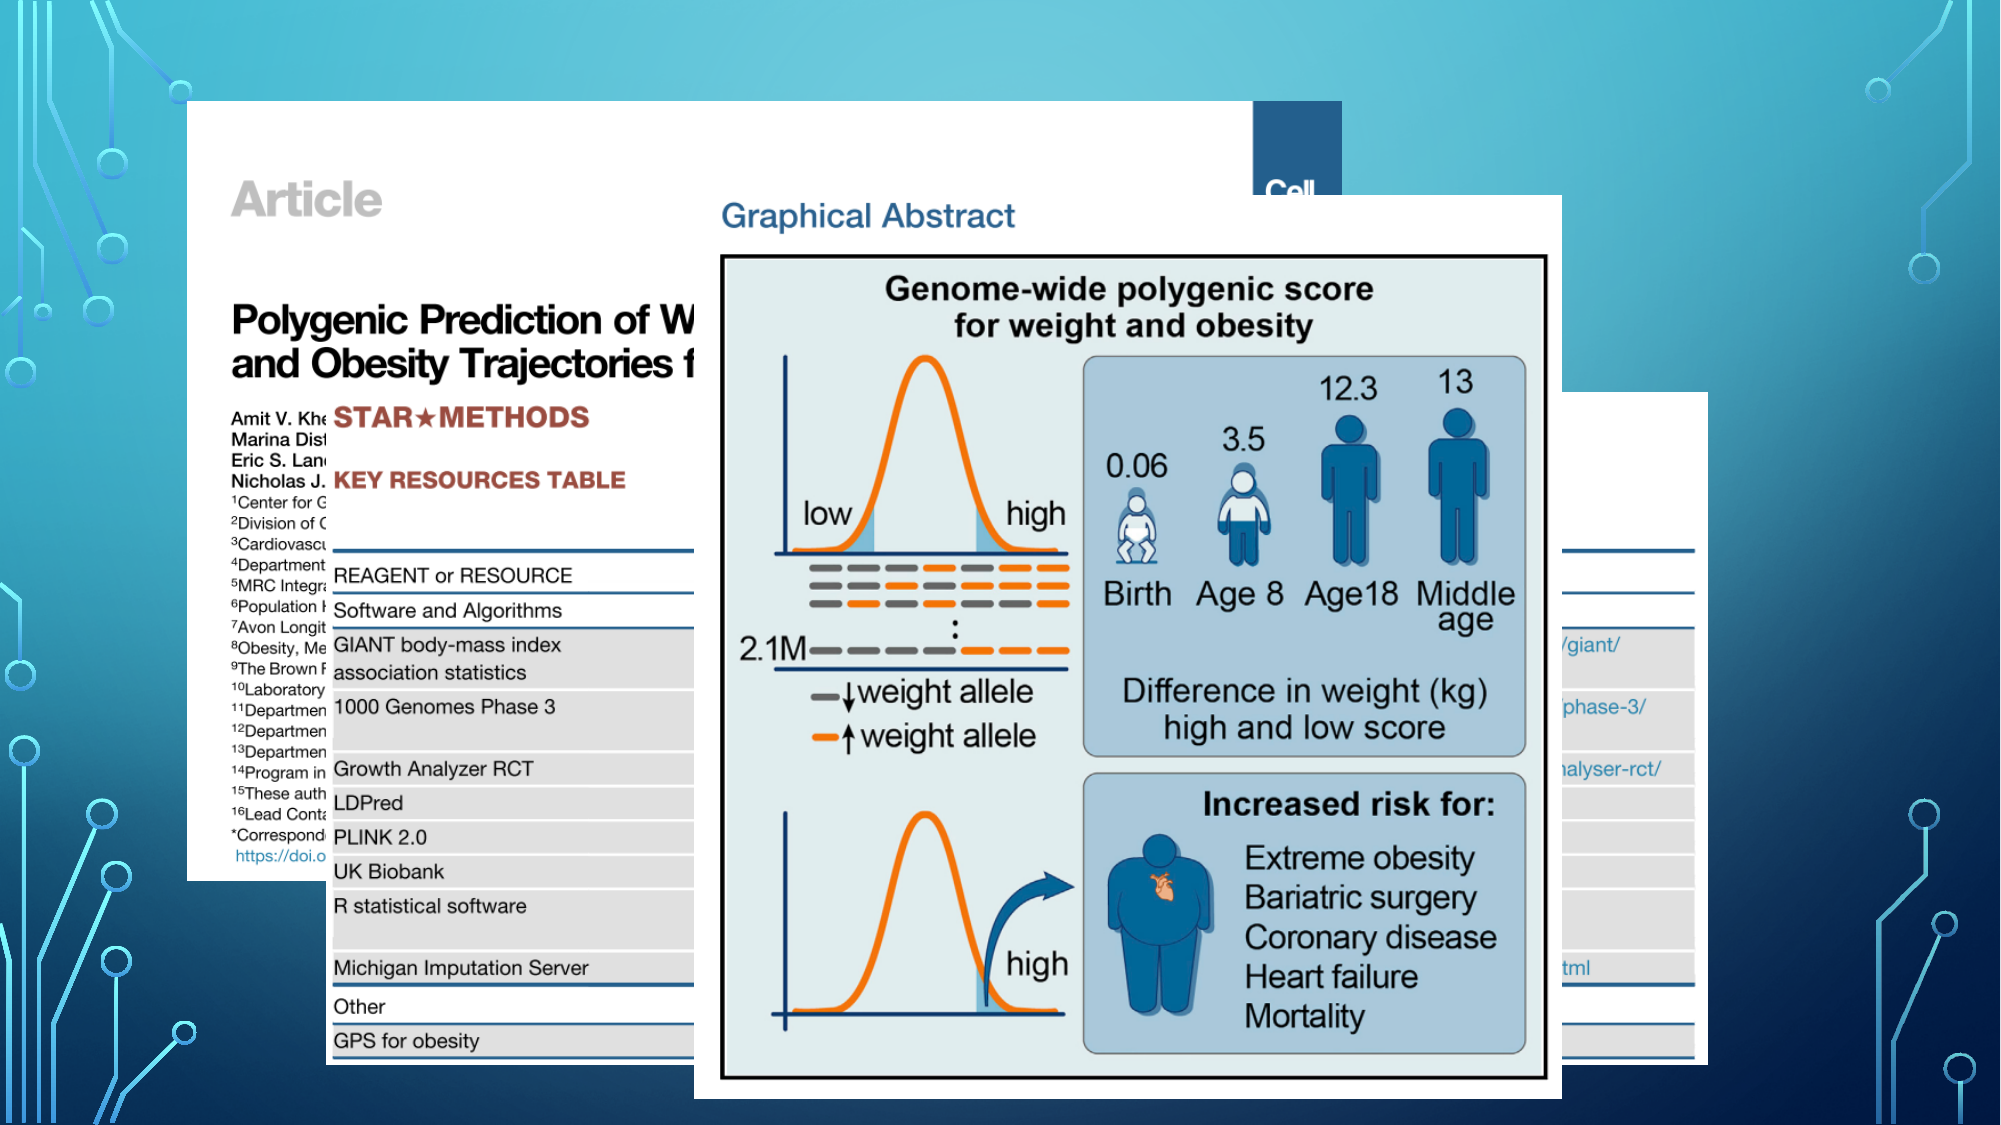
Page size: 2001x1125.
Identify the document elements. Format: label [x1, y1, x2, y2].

picture [186, 101, 1709, 1099]
